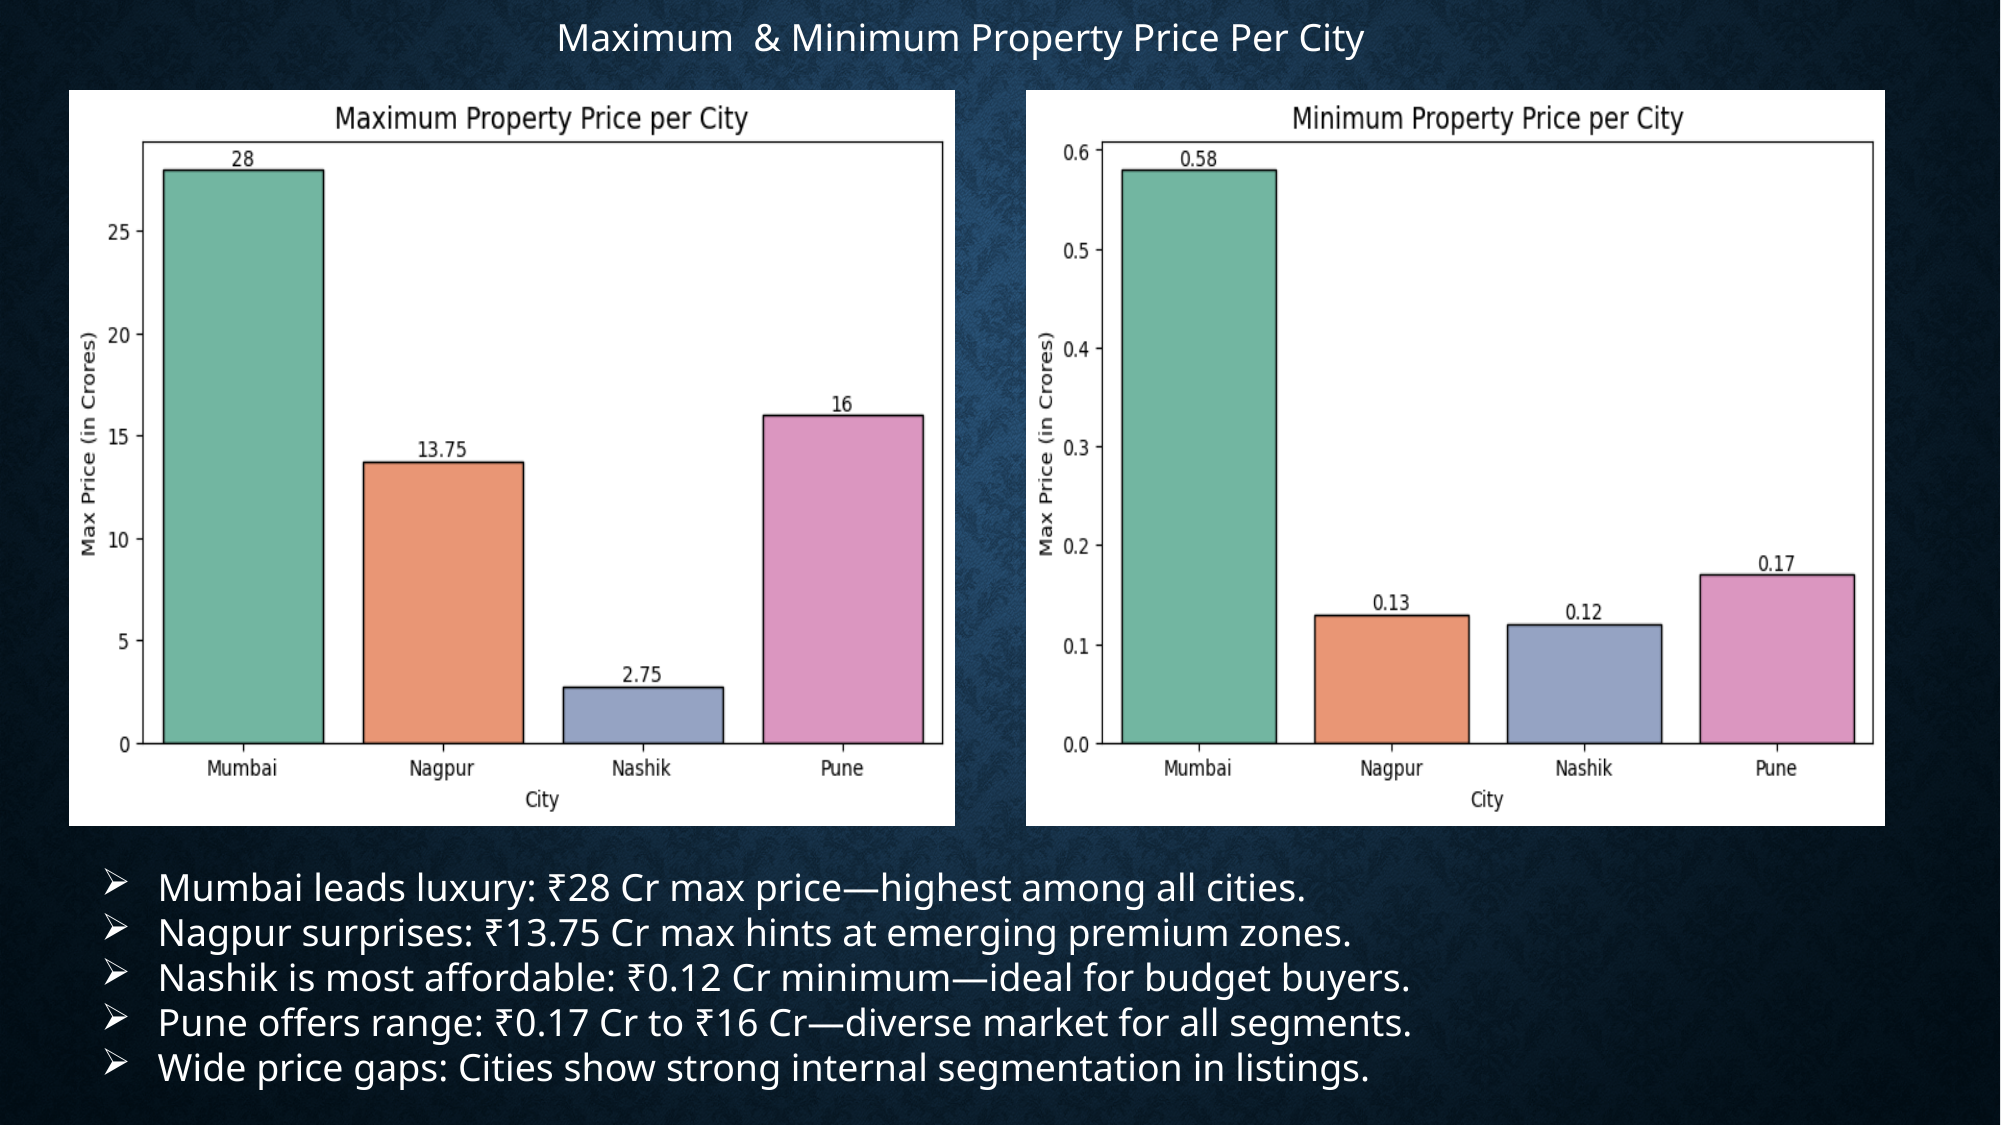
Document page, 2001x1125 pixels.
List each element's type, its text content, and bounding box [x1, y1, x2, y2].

picture [1026, 89, 1886, 827]
text_box Mumbai leads luxury: ₹28 Cr max price—highest among all cities. Nagpur surprises: ₹13.75 Cr max hints at emerging premium zones. Nashik is most affordable: ₹0.12 Cr minimum—ideal for budget buyers. Pune offers range: ₹0.17 Cr to ₹16 Cr—diverse market for all segments. Wide price gaps: Cities show strong internal segmentation in listings. [86, 856, 1800, 1125]
text_box Maximum & Minimum Property Price Per City [541, 6, 1512, 67]
picture [68, 89, 956, 827]
